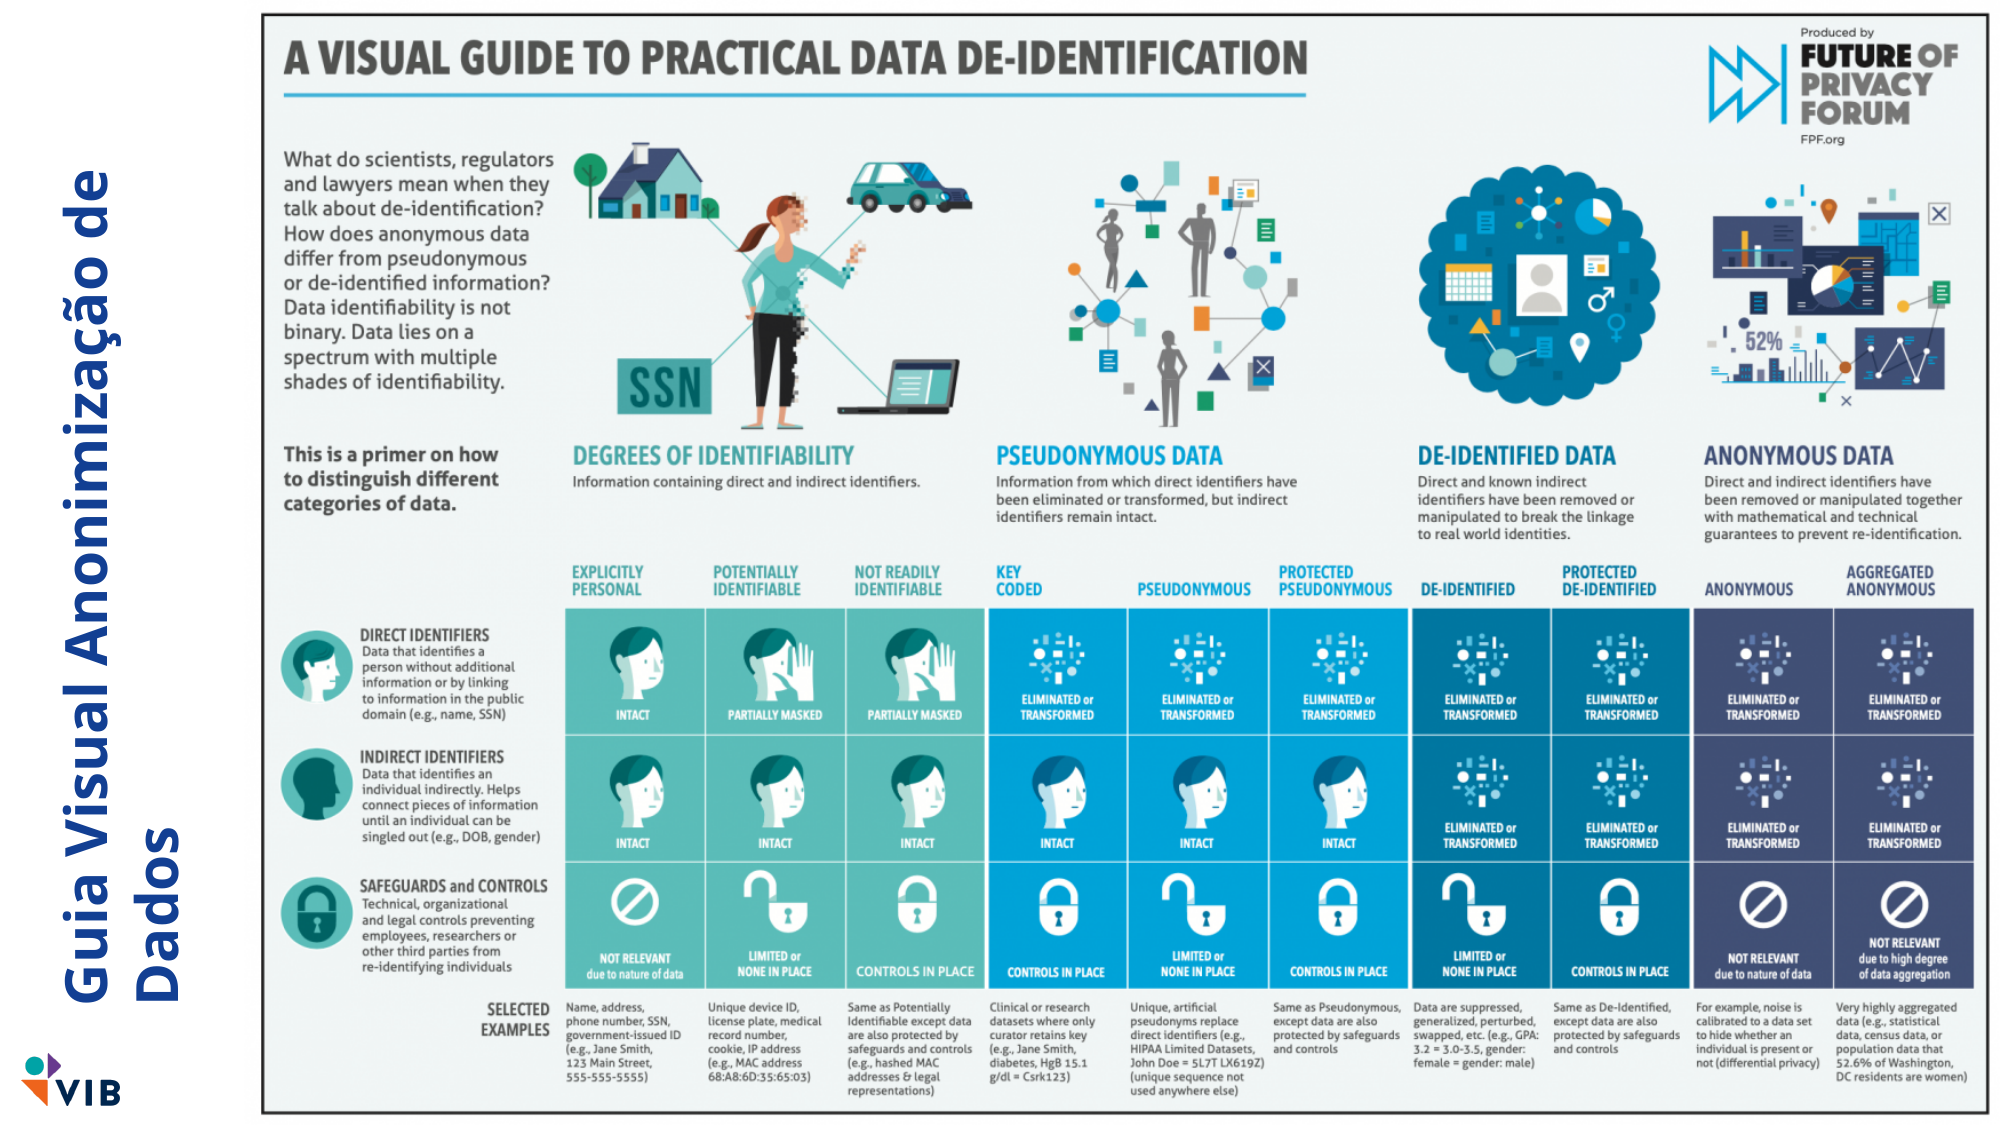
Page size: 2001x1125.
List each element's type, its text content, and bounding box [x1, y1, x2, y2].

title Guia Visual Anonimização de Dados [0, 0, 243, 1022]
picture [243, 0, 2000, 1125]
picture [21, 1053, 120, 1106]
